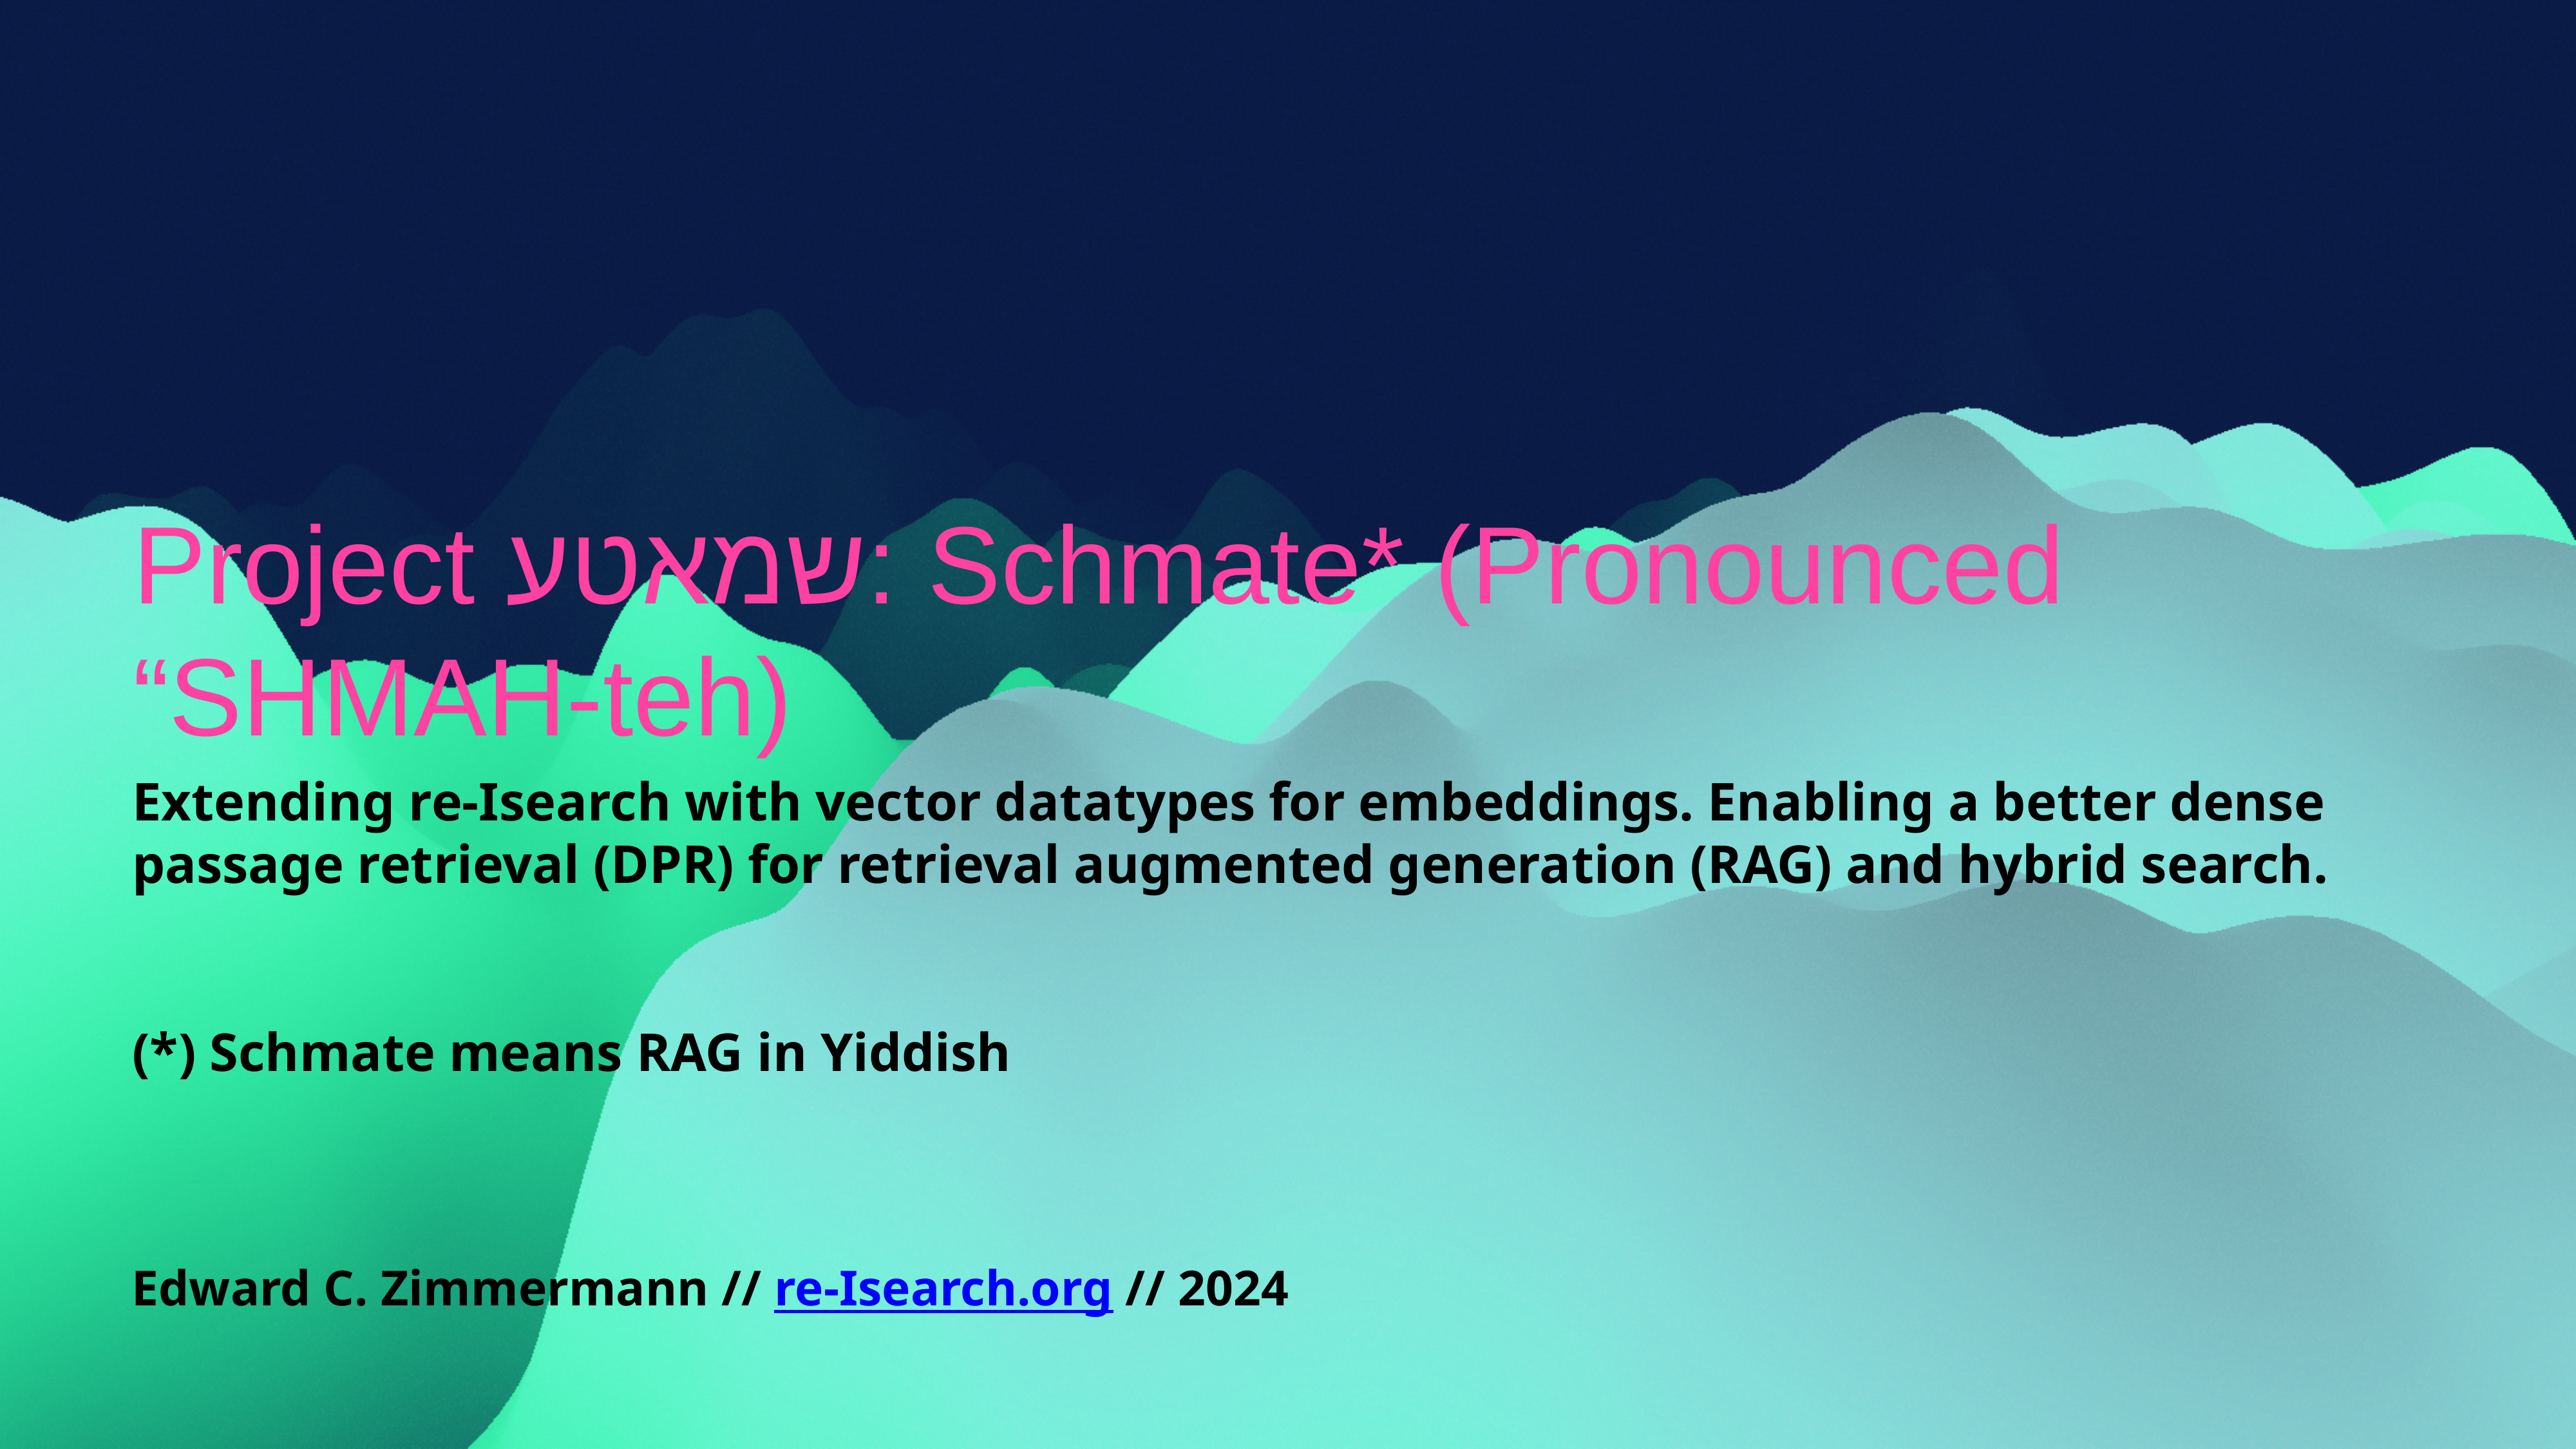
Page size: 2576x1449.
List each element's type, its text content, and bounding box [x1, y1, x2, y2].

title Project שמאטע: Schmate* (Pronounced “SHMAH-teh) [127, 271, 2449, 762]
picture [0, 0, 2576, 1449]
list Edward C. Zimmermann // re-Isearch.org // 2024 [126, 1252, 2448, 1321]
subtitle Extending re-Isearch with vector datatypes for embeddings. Enabling a better dense passage retrieval (DPR) for retrieval augmented generation (RAG) and hybrid search. (*) Schmate means RAG in Yiddish [126, 762, 2450, 1150]
